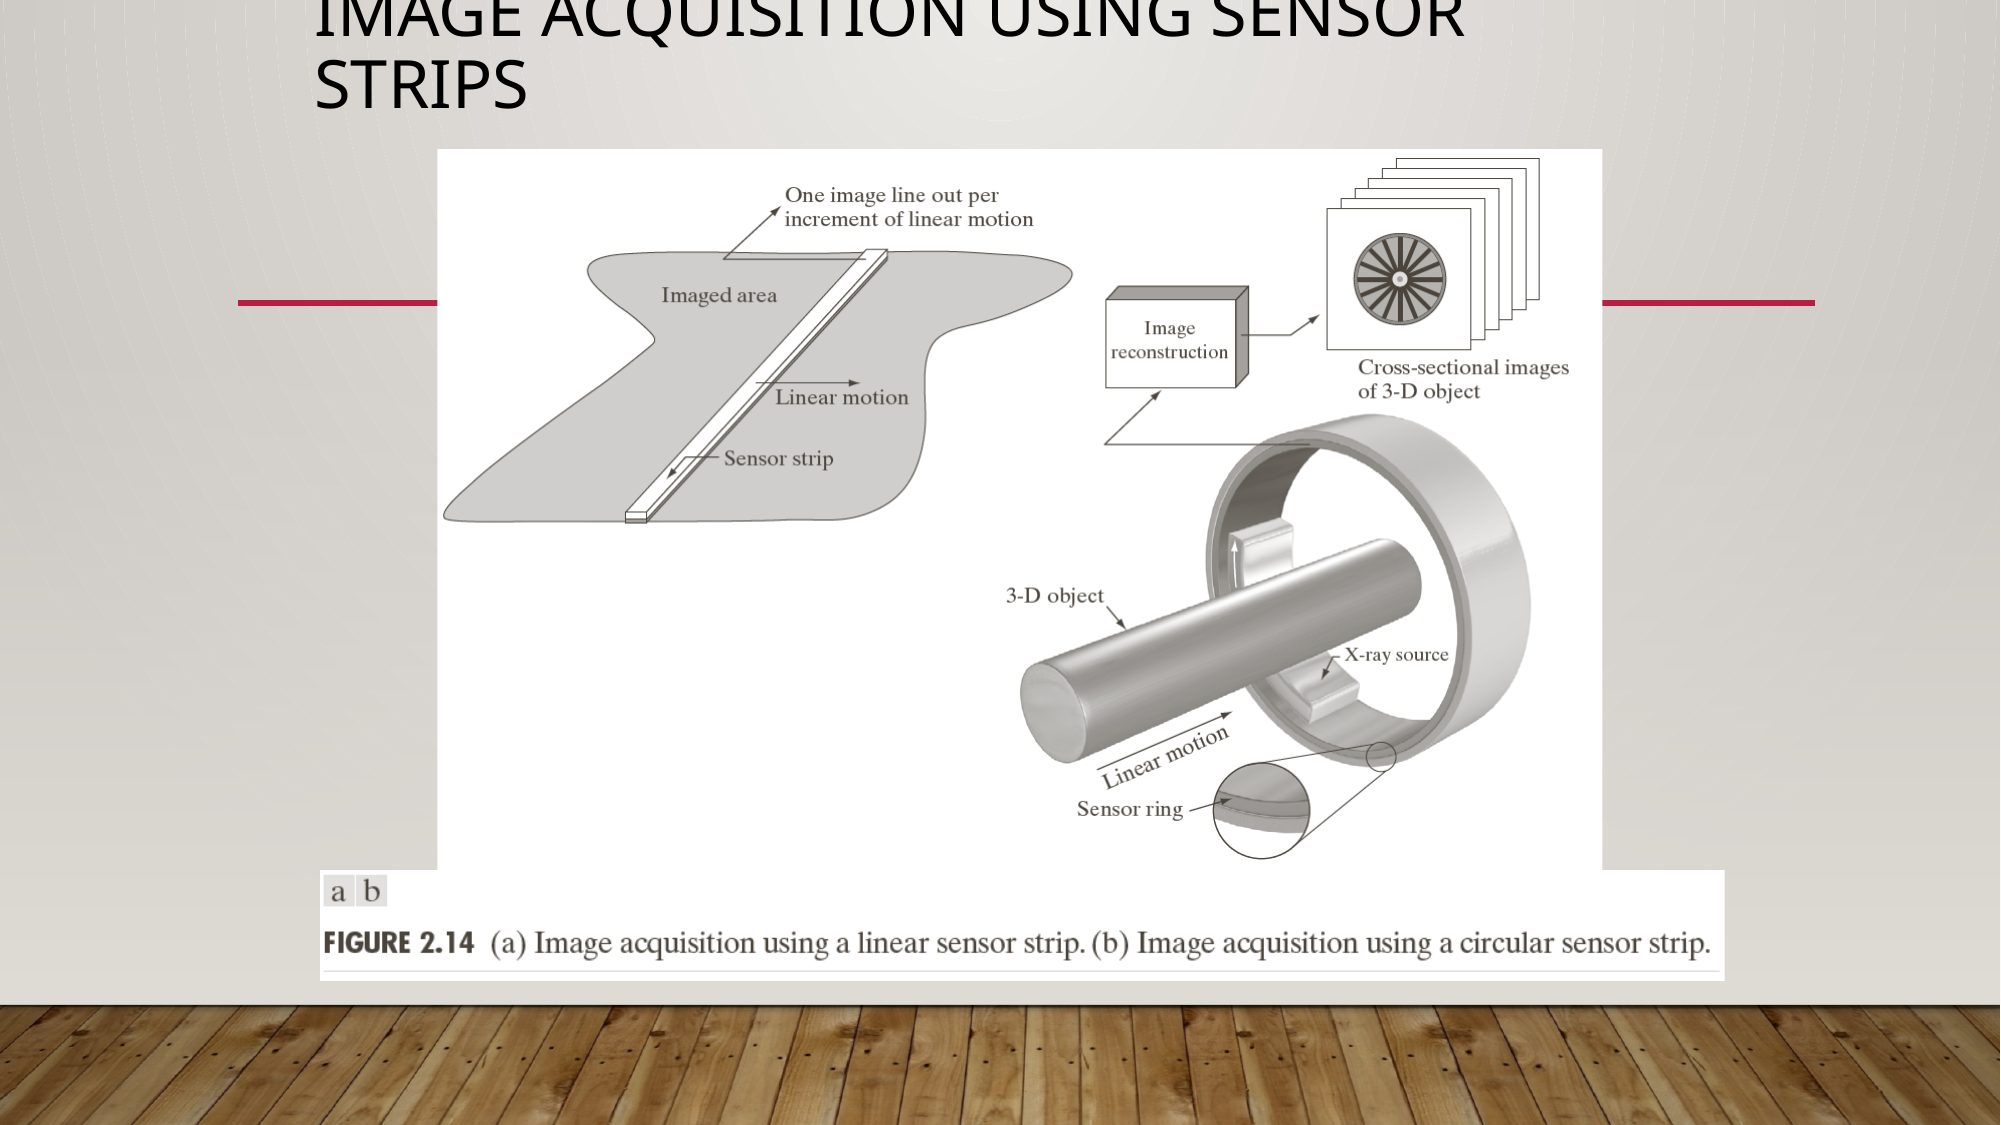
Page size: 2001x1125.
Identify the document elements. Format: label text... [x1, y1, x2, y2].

picture [319, 149, 1725, 981]
picture [0, 1005, 2000, 1125]
title Image Acquisition Using Sensor Strips [299, 0, 1701, 160]
